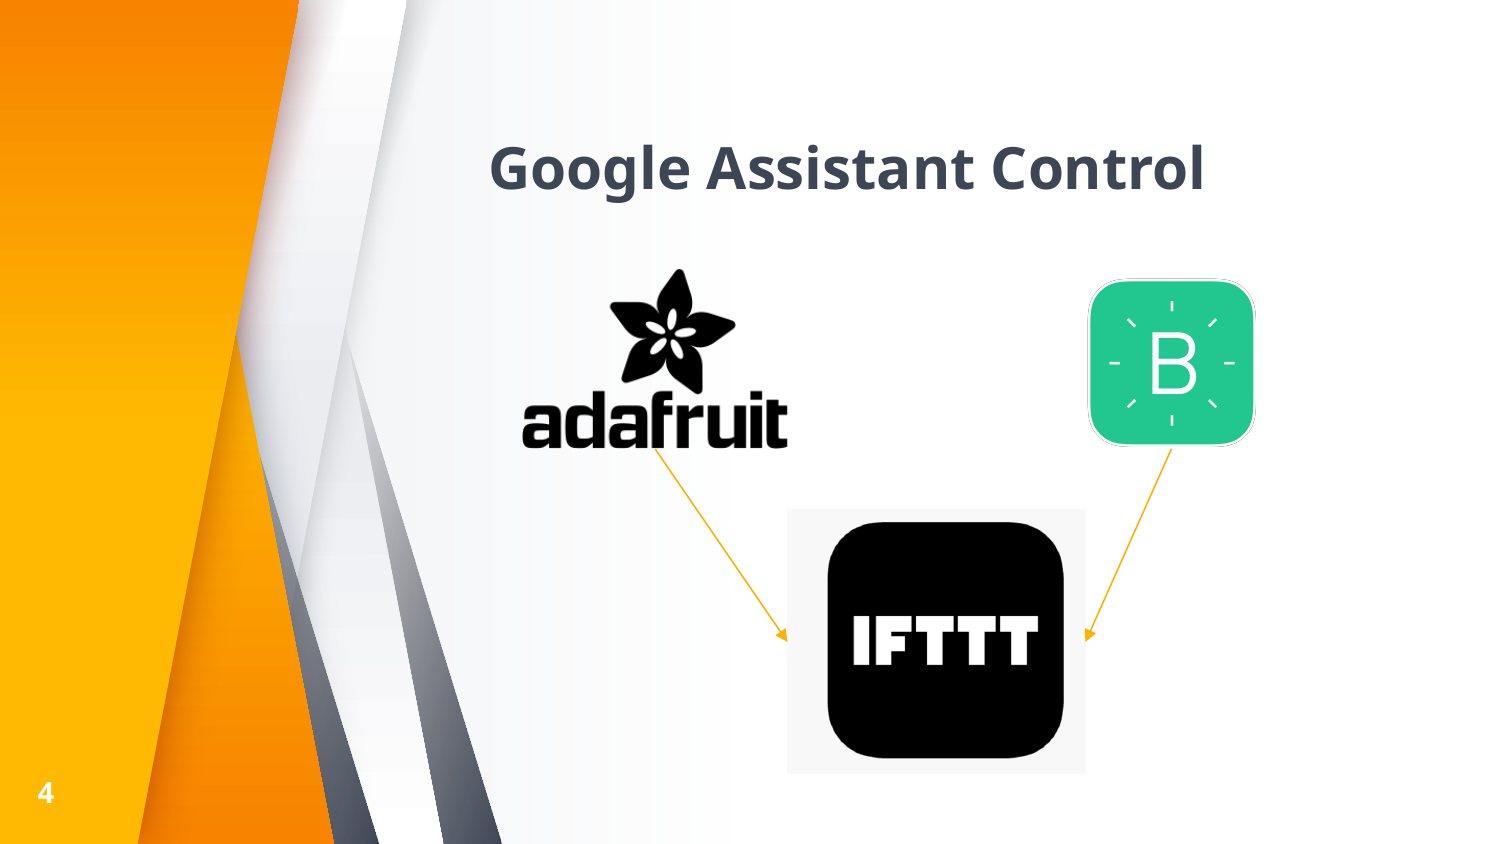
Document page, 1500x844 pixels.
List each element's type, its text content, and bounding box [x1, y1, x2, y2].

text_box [1085, 448, 1172, 643]
picture [522, 269, 788, 450]
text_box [654, 448, 788, 643]
picture [1085, 276, 1258, 450]
picture [787, 509, 1086, 775]
title Google Assistant Control [488, 137, 1385, 203]
slide_number 4 [37, 774, 99, 816]
